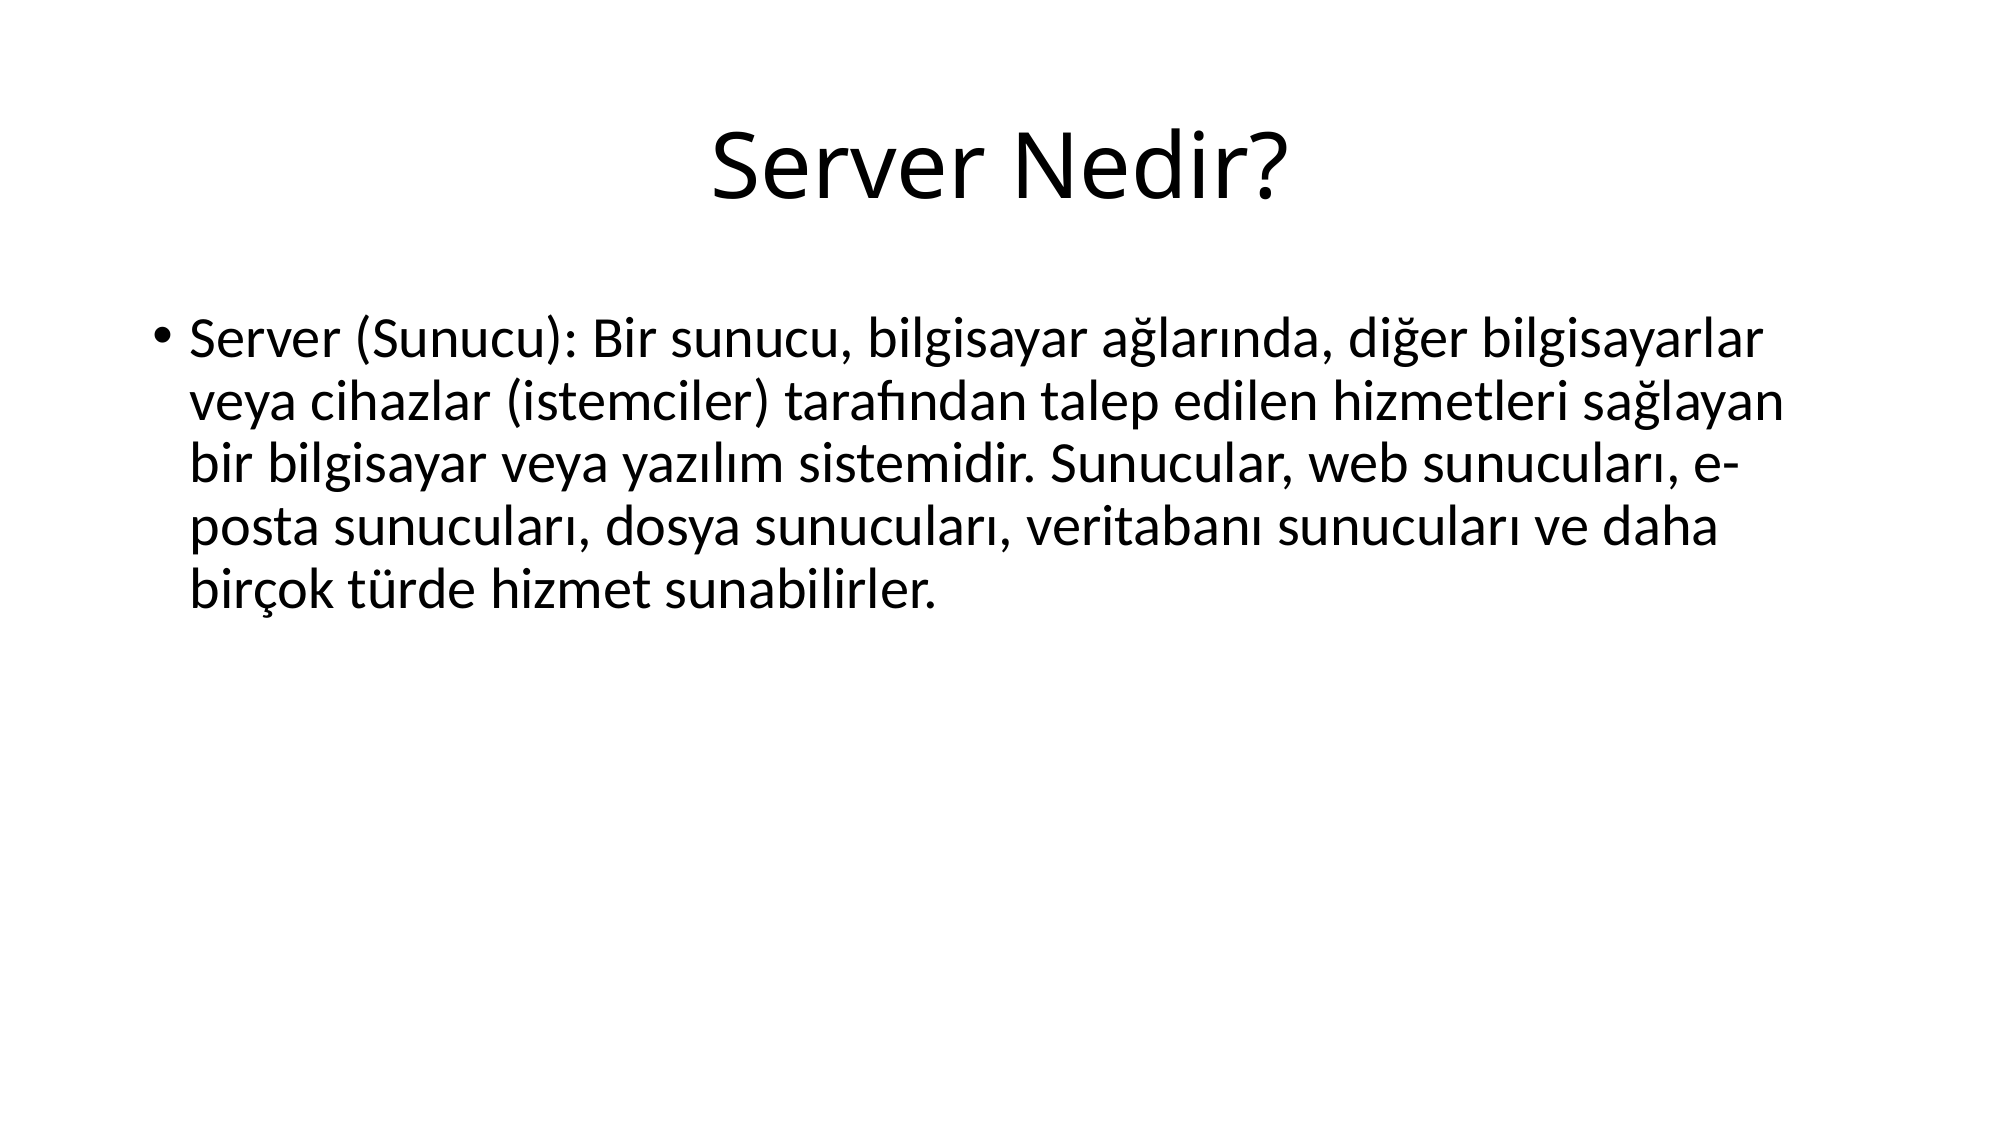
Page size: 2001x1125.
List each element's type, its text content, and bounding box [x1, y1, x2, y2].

list Server (Sunucu): Bir sunucu, bilgisayar ağlarında, diğer bilgisayarlar veya cihazlar (istemciler) tarafından talep edilen hizmetleri sağlayan bir bilgisayar veya yazılım sistemidir. Sunucular, web sunucuları, e-posta sunucuları, dosya sunucuları, veritabanı sunucuları ve daha birçok türde hizmet sunabilirler. [137, 299, 1863, 1014]
title Server Nedir? [137, 59, 1863, 278]
